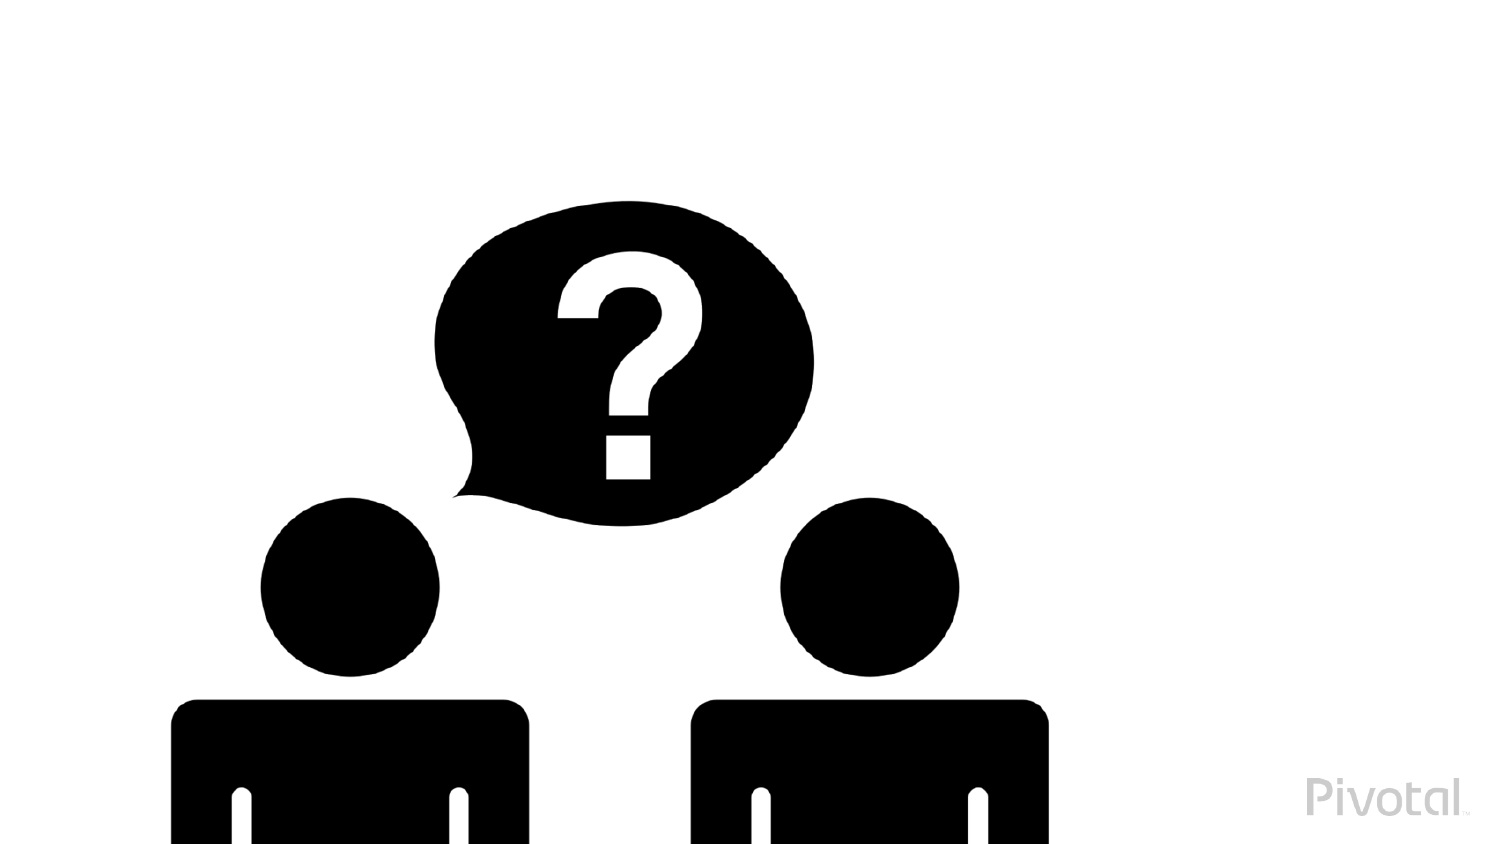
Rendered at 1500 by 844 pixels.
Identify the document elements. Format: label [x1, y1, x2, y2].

picture [81, 0, 1139, 844]
picture [1307, 778, 1470, 816]
